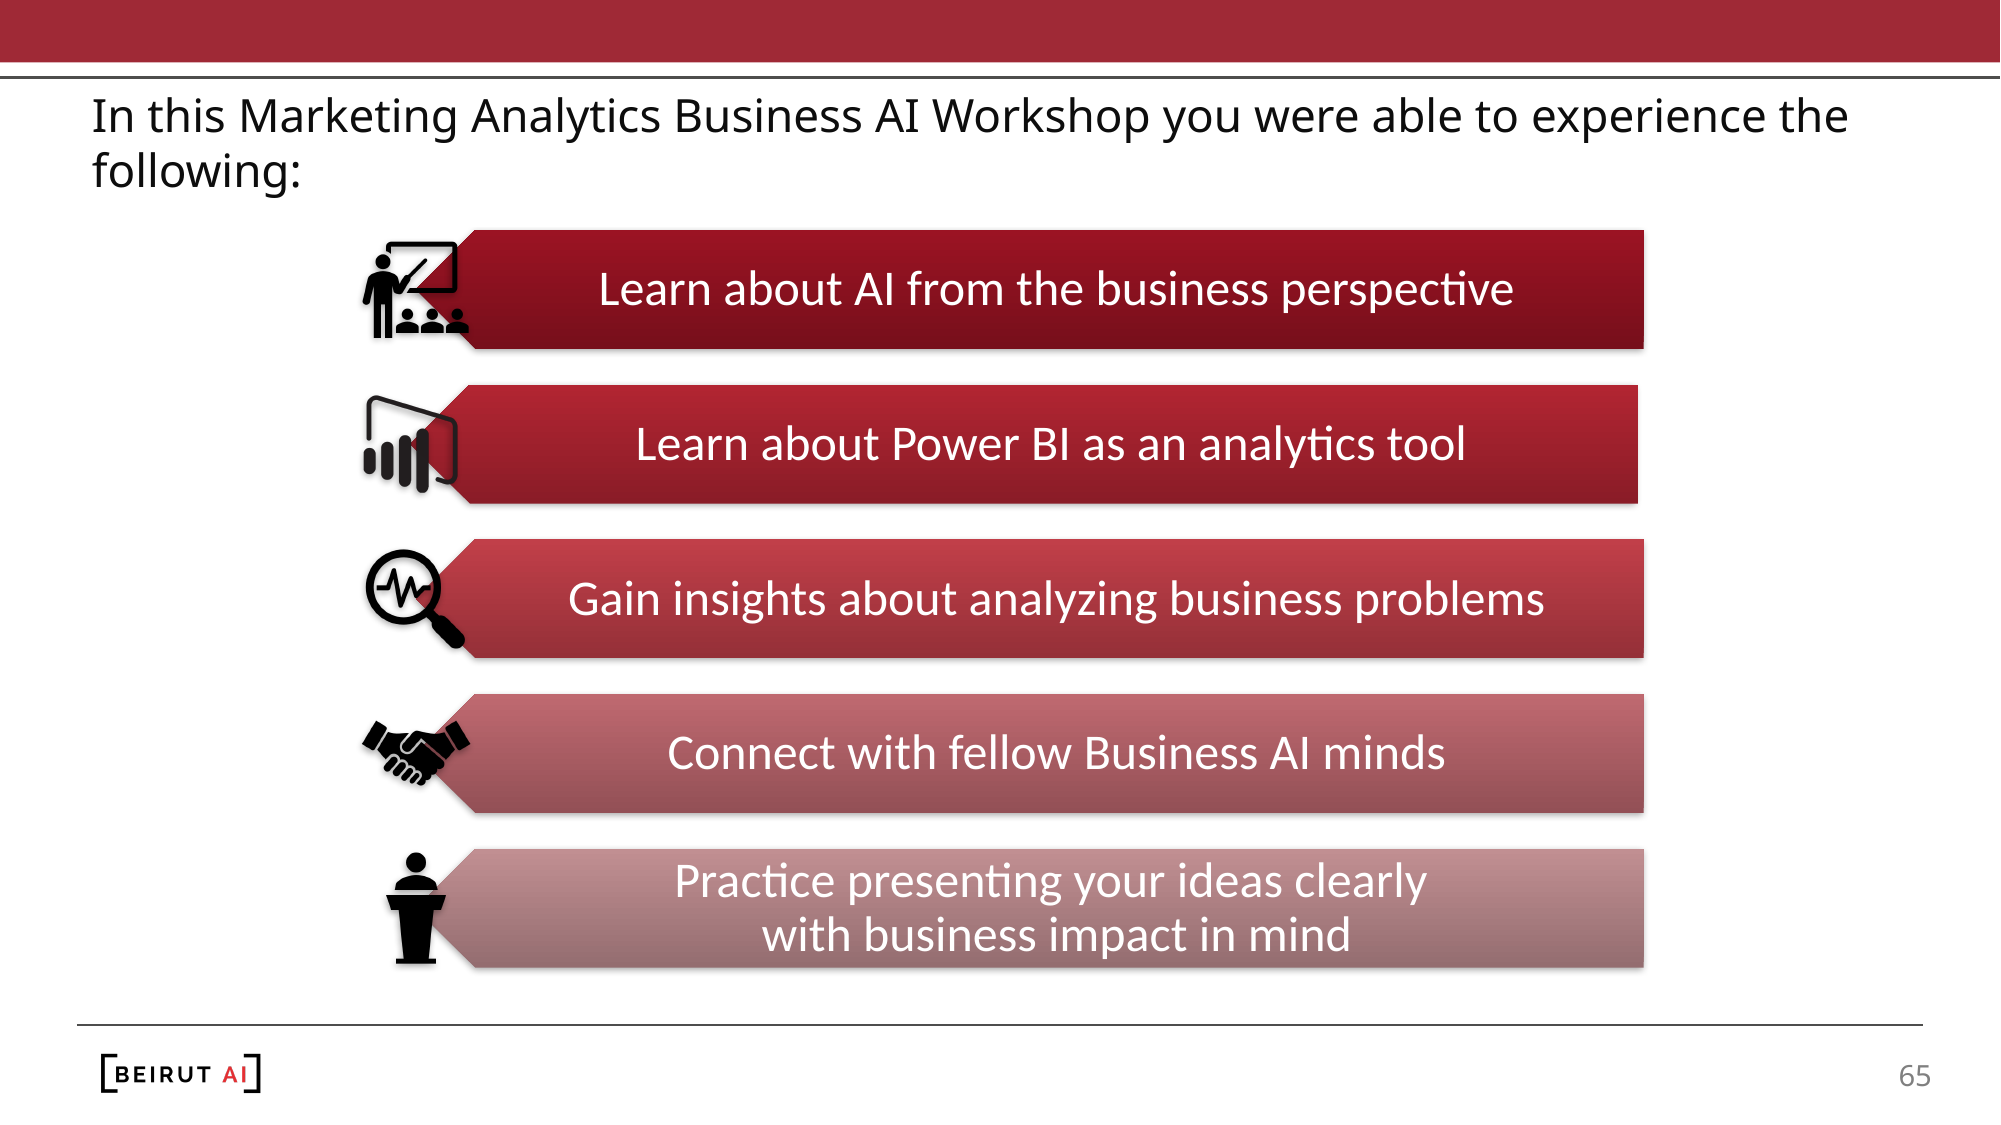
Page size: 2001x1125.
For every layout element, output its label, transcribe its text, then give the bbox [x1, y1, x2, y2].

picture [43, 1005, 321, 1125]
text_box Connect with fellow Business AI minds [478, 693, 1644, 814]
text_box Practice presenting your ideas clearly with business impact in mind [478, 848, 1644, 968]
text_box Gain insights about analyzing business problems [478, 539, 1644, 659]
title In this Marketing Analytics Business AI Workshop you were able to experience the following: [76, 79, 1924, 238]
text_box Learn about Power BI as an analytics tool [459, 384, 1639, 504]
text_box [356, 693, 476, 814]
text_box [356, 539, 476, 659]
text_box [356, 229, 476, 349]
text_box [361, 395, 460, 493]
text_box Learn about AI from the business perspective [478, 229, 1644, 349]
text_box [356, 848, 476, 968]
